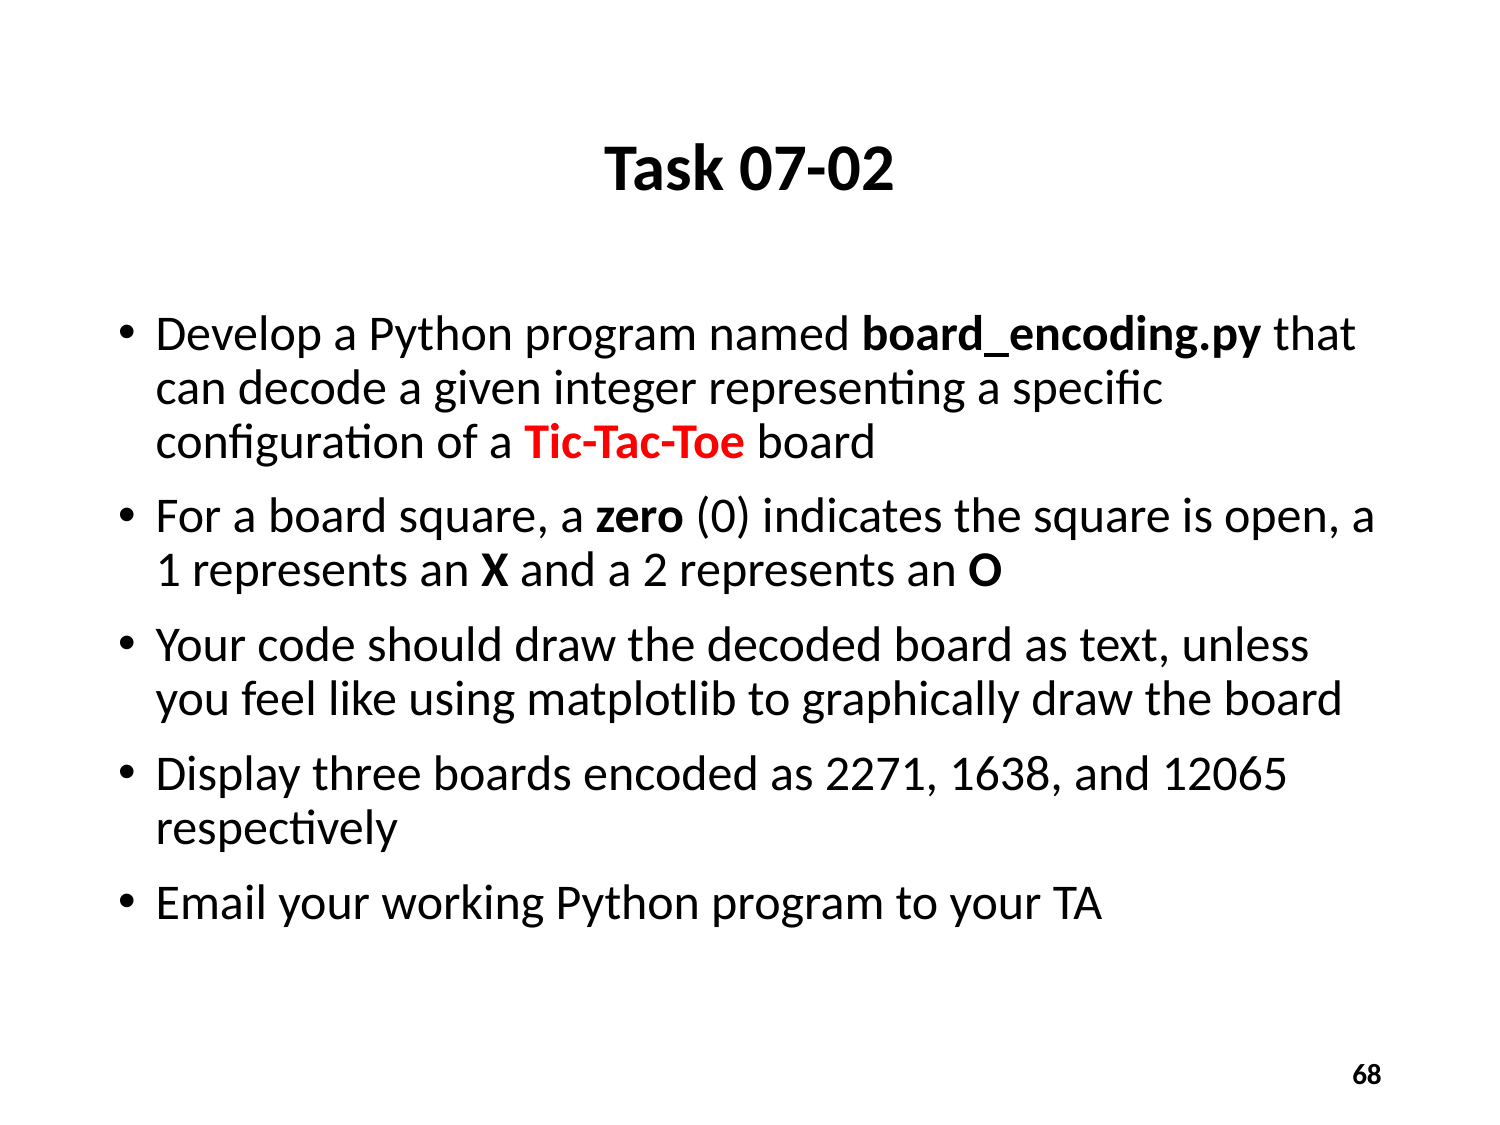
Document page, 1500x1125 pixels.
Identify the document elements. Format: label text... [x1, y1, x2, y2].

list Develop a Python program named board_encoding.py that can decode a given integer representing a specific configuration of a Tic-Tac-Toe board For a board square, a zero (0) indicates the square is open, a 1 represents an X and a 2 represents an O Your code should draw the decoded board as text, unless you feel like using matplotlib to graphically draw the board Display three boards encoded as 2271, 1638, and 12065 respectively Email your working Python program to your TA [103, 299, 1397, 1014]
slide_number 68 [1059, 1042, 1397, 1103]
title Task 07-02 [103, 59, 1397, 278]
